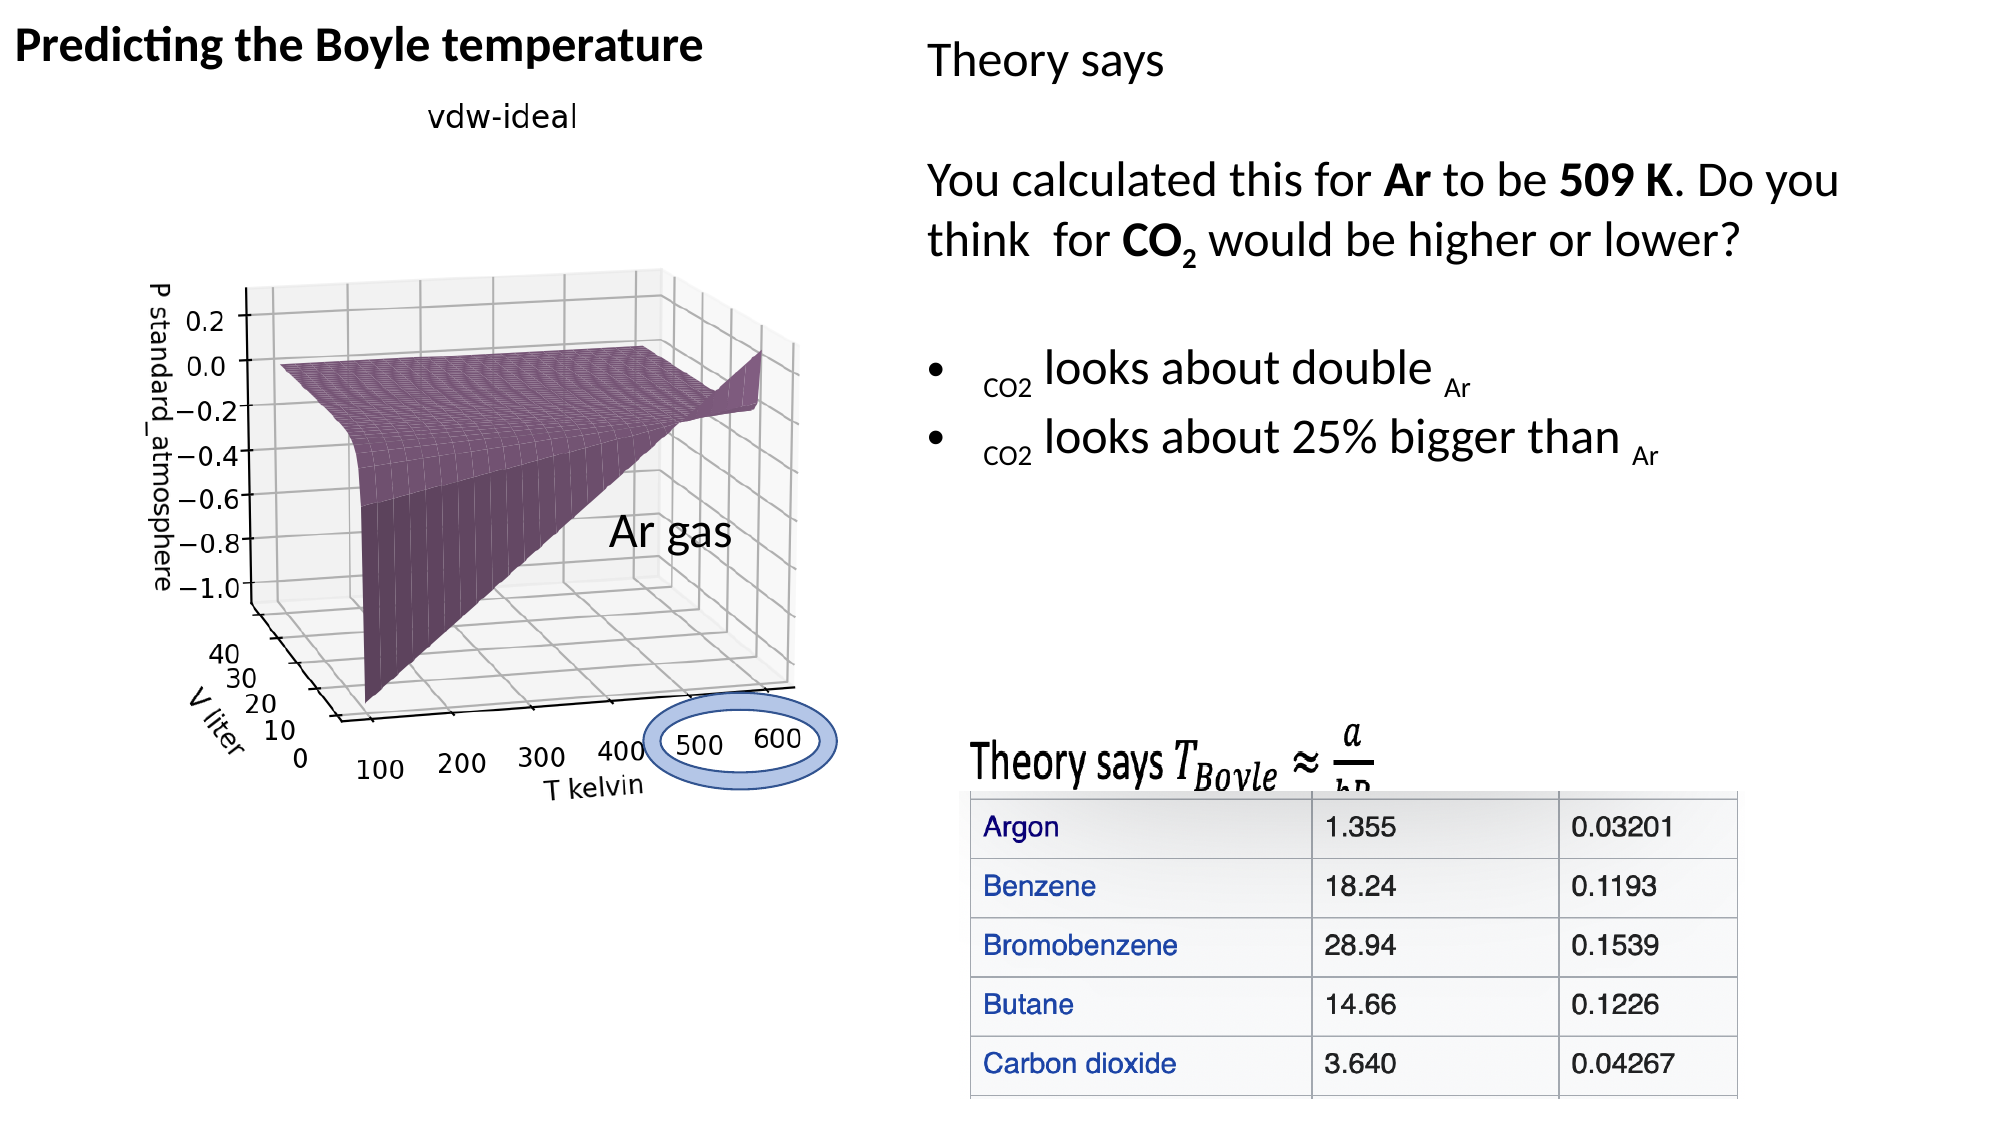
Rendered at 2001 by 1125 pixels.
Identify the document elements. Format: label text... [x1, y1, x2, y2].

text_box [86, 85, 1071, 836]
text_box Predicting the Boyle temperature [0, 3, 800, 79]
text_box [944, 708, 1778, 1099]
